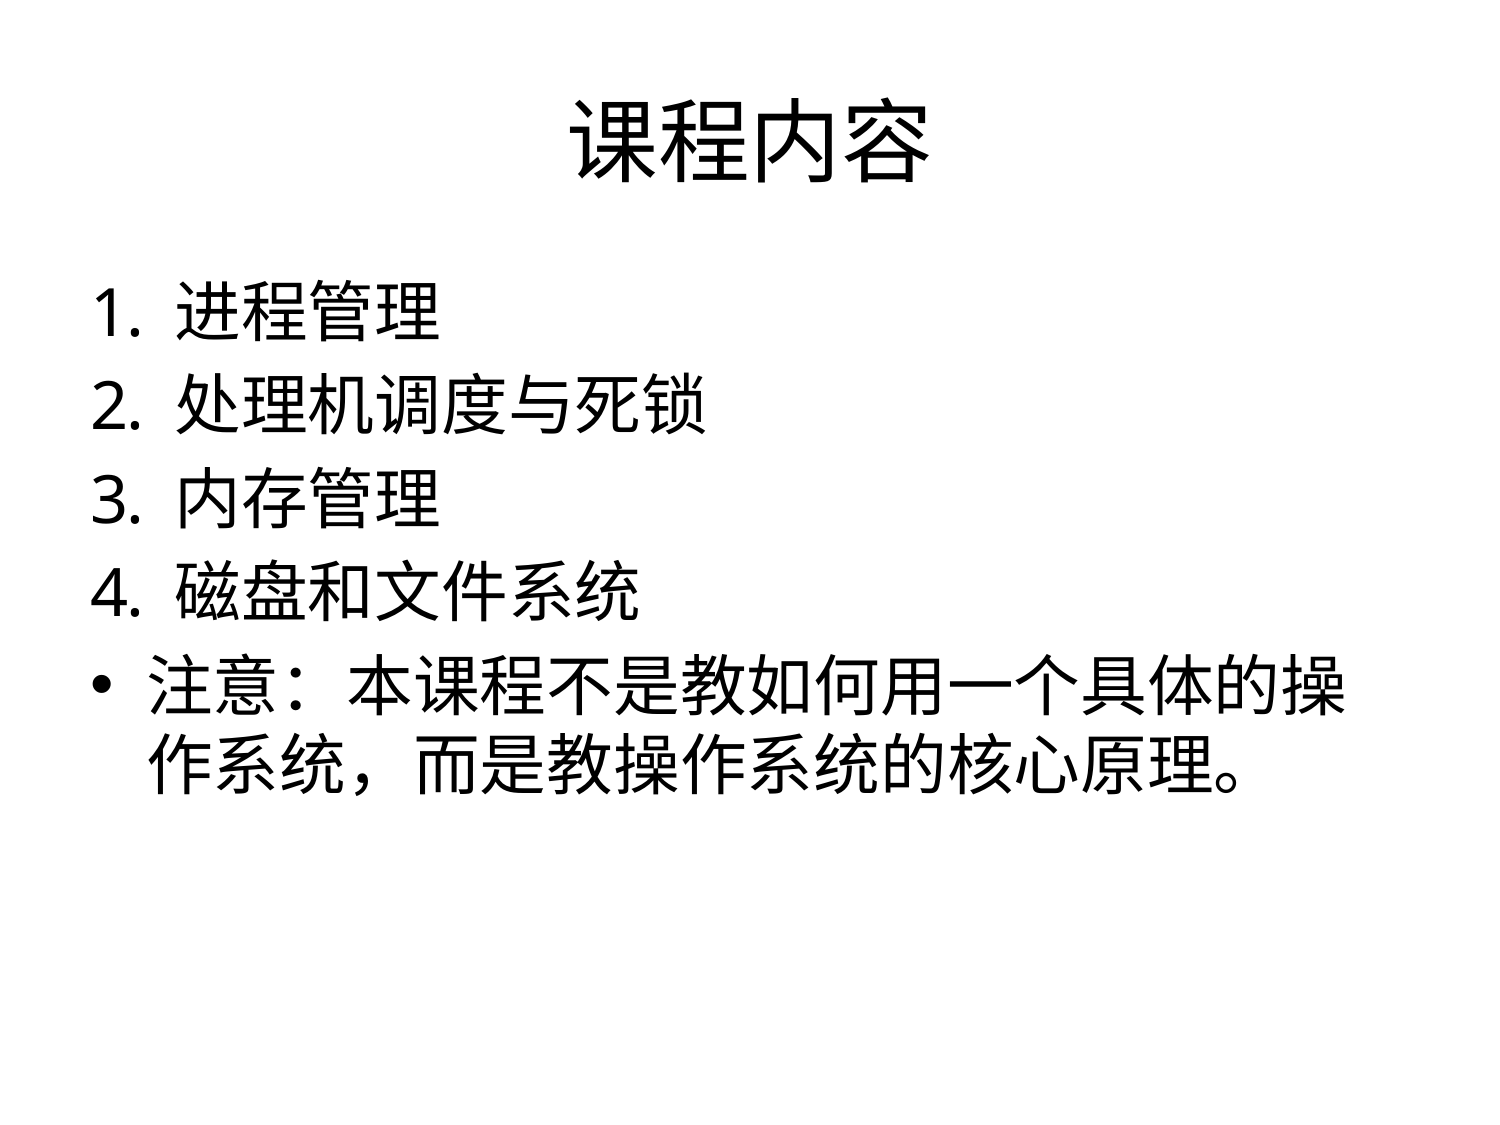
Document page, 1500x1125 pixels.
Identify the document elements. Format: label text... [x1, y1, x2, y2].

title 课程内容 [75, 45, 1425, 233]
list 进程管理 处理机调度与死锁 内存管理 磁盘和文件系统 注意：本课程不是教如何用一个具体的操作系统，而是教操作系统的核心原理。 [75, 262, 1425, 1005]
